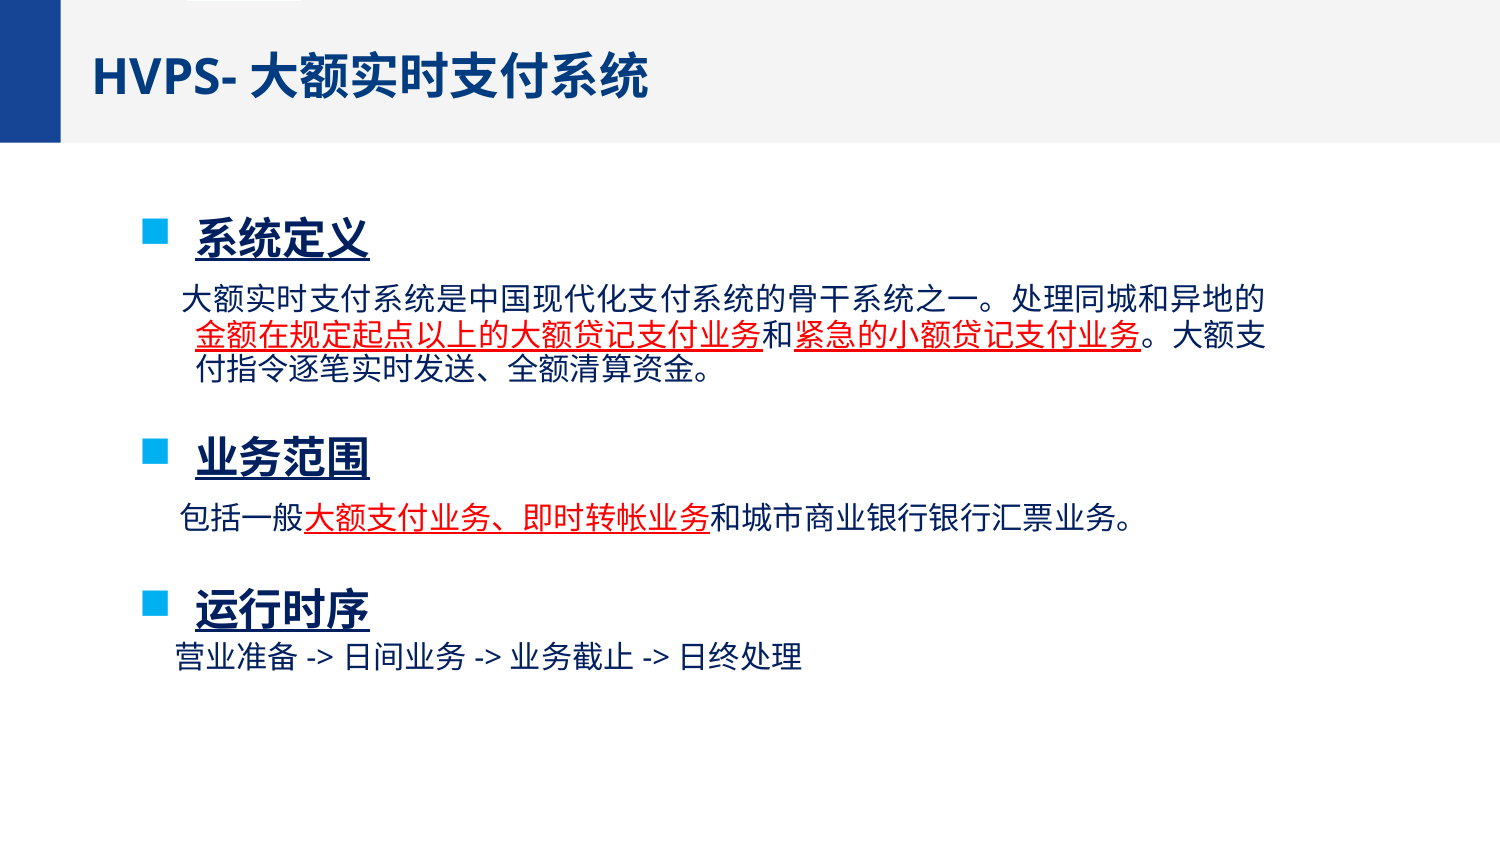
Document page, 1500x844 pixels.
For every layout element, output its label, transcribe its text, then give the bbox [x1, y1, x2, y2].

text_box HVPS-大额实时支付系统 [76, 32, 1040, 117]
text_box 系统定义 大额实时支付系统是中国现代化支付系统的骨干系统之一。处理同城和异地的金额在规定起点以上的大额贷记支付业务和紧急的小额贷记支付业务。大额支付指令逐笔实时发送、全额清算资金。 业务范围 包括一般大额支付业务、即时转帐业务和城市商业银行银行汇票业务。 运行时序 营业准备->日间业务->业务截止->日终处理 [123, 209, 1282, 794]
